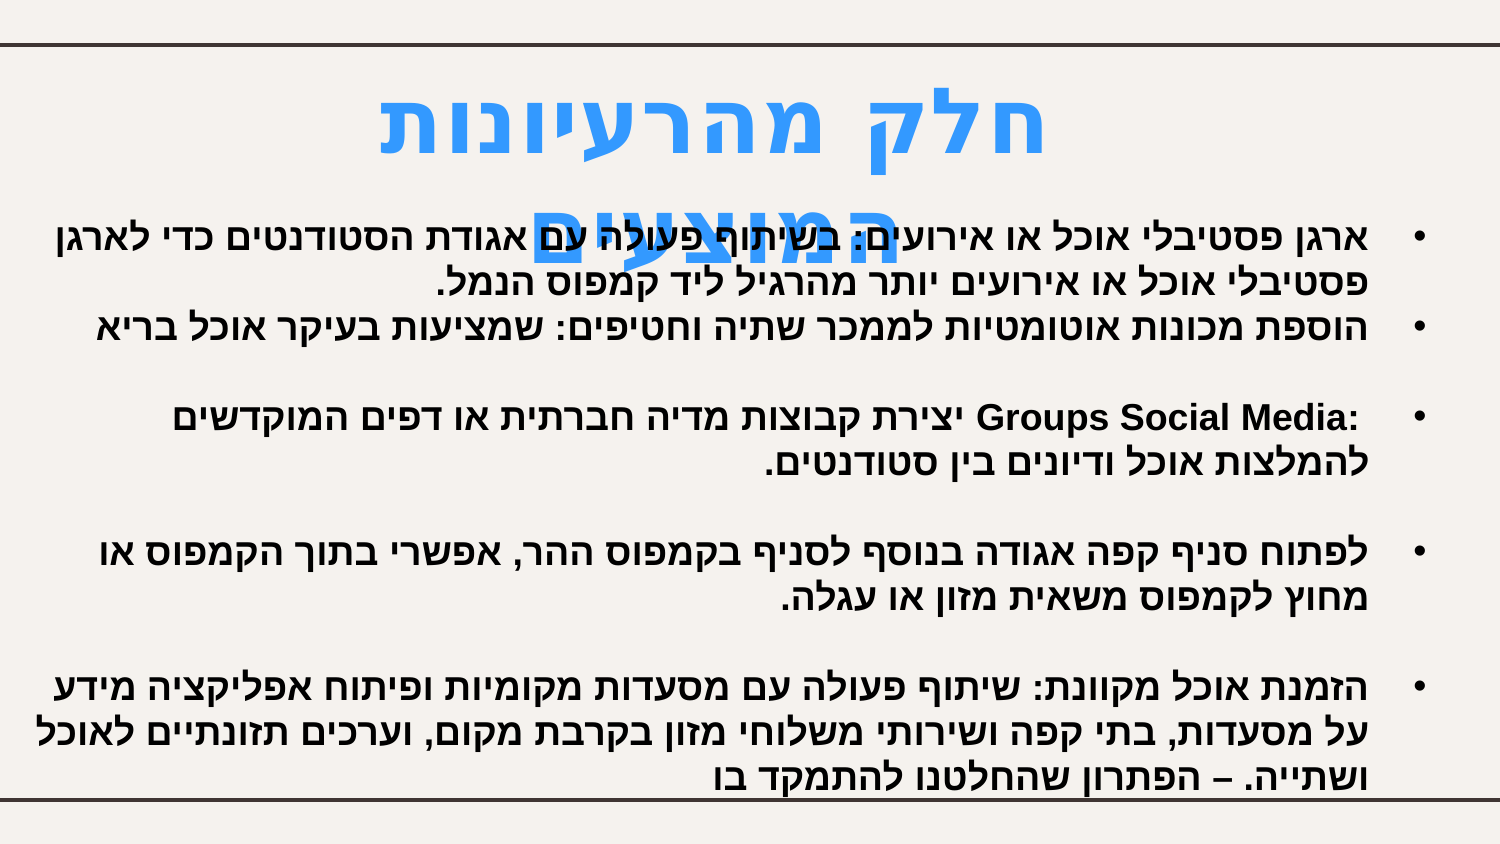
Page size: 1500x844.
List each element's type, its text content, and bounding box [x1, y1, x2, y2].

text_box ארגן פסטיבלי אוכל או אירועים: בשיתוף פעולה עם אגודת הסטודנטים כדי לארגן פסטיבלי אוכל או אירועים יותר מהרגיל ליד קמפוס הנמל. הוספת מכונות אוטומטיות לממכר שתיה וחטיפים: שמציעות בעיקר אוכל בריא :Groups Social Media יצירת קבוצות מדיה חברתית או דפים המוקדשים להמלצות אוכל ודיונים בין סטודנטים. לפתוח סניף קפה אגודה בנוסף לסניף בקמפוס ההר, אפשרי בתוך הקמפוס או מחוץ לקמפוס משאית מזון או עגלה. הזמנת אוכל מקוונת: שיתוף פעולה עם מסעדות מקומיות ופיתוח אפליקציה מידע על מסעדות, בתי קפה ושירותי משלוחי מזון בקרבת מקום, וערכים תזונתיים לאוכל ושתייה. – הפתרון שהחלטנו להתמקד בו [19, 205, 1442, 844]
title חלק מהרעיונות המוצעים [222, 46, 1209, 141]
